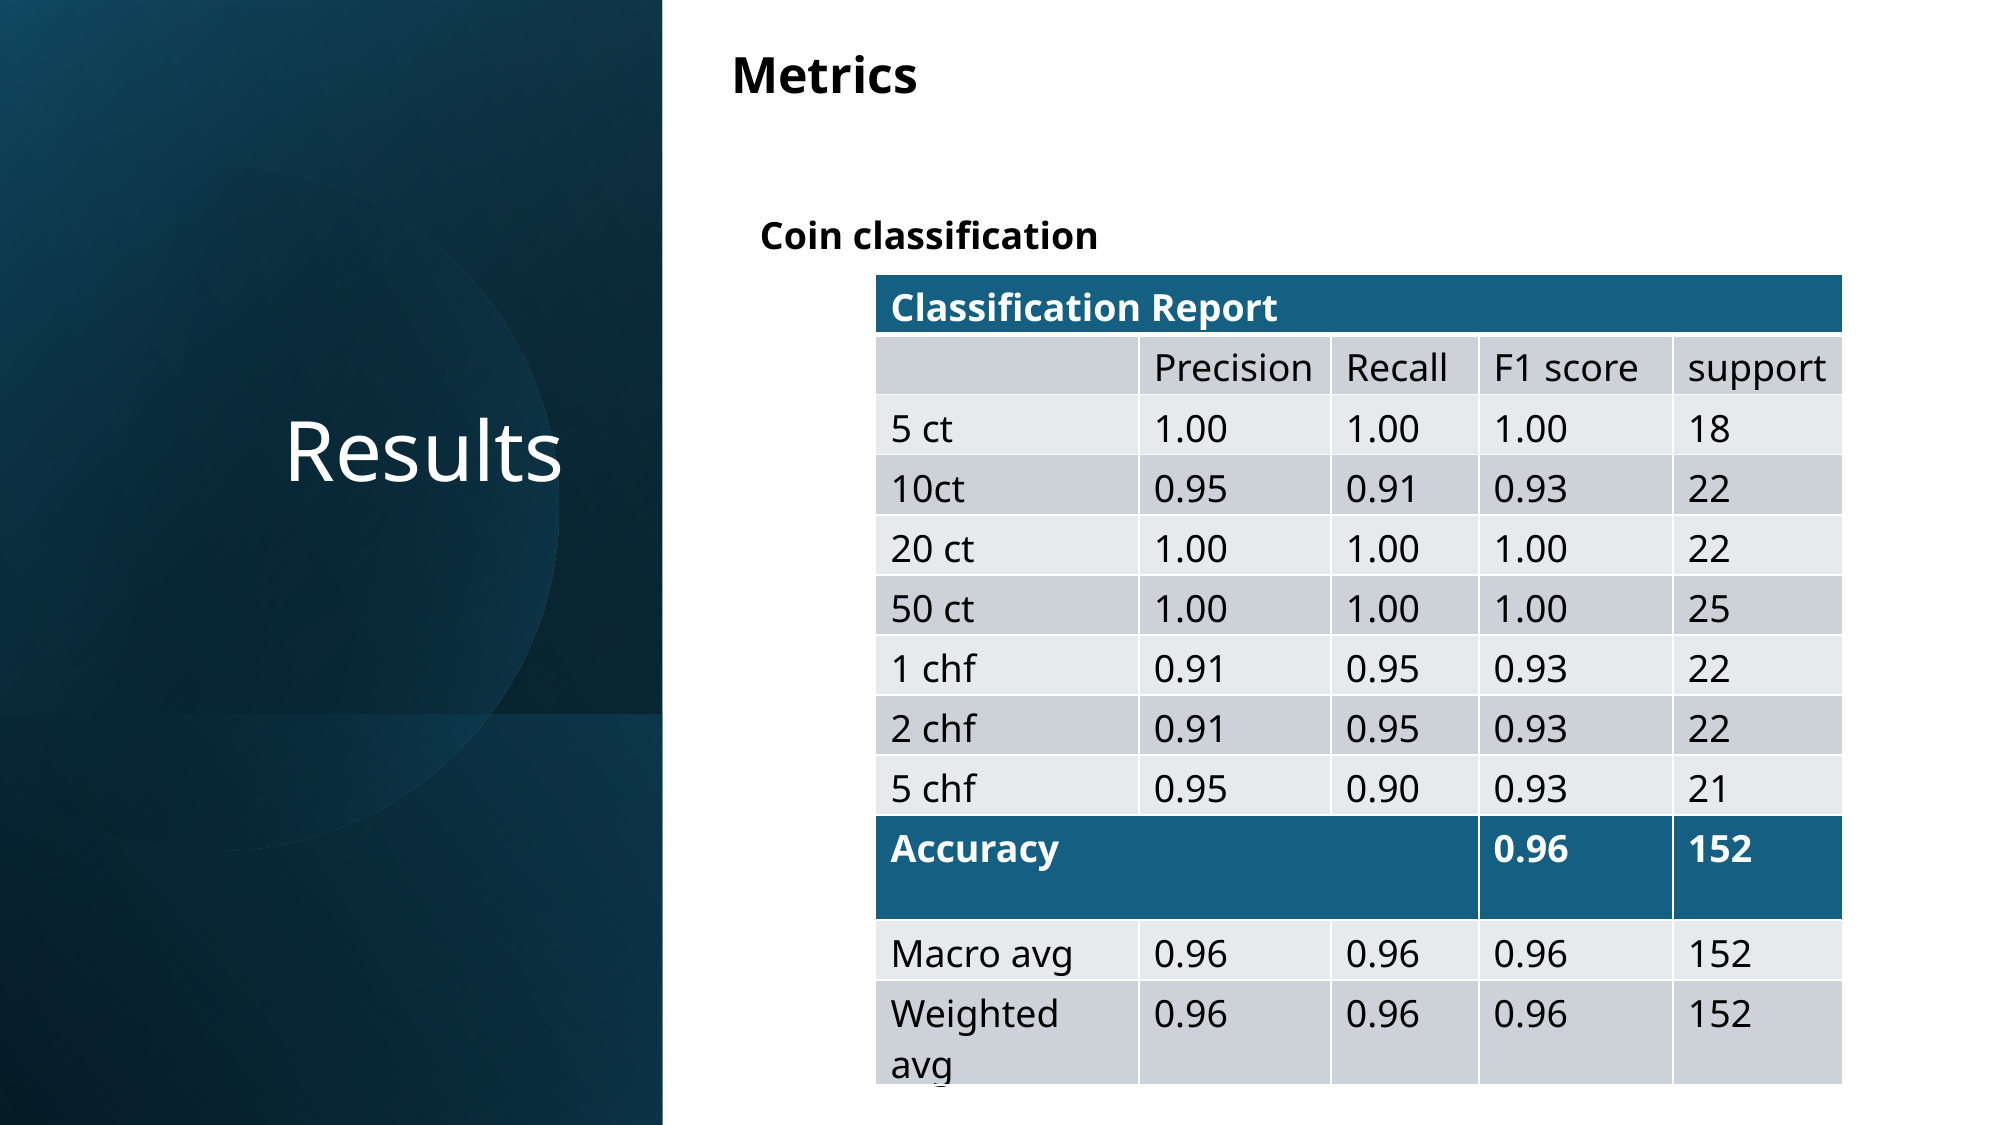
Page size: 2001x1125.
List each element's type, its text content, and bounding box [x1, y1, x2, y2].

table_cell Weighted avg [876, 981, 1138, 1084]
table_cell 1.00 [1140, 395, 1330, 454]
table_cell 152 [1674, 981, 1842, 1084]
table_cell 1.00 [1480, 516, 1672, 574]
table_cell 0.93 [1480, 455, 1672, 514]
table_cell 0.96 [1480, 921, 1672, 979]
table_cell 0.96 [1480, 981, 1672, 1084]
table_cell [876, 337, 1138, 394]
table_cell 5 ct [876, 395, 1138, 454]
table_cell 0.93 [1480, 696, 1672, 754]
table_cell Precision [1140, 337, 1330, 394]
table_cell 152 [1674, 921, 1842, 979]
table_cell 0.95 [1140, 756, 1330, 814]
table_cell 22 [1674, 696, 1842, 754]
table_cell 1.00 [1332, 395, 1478, 454]
table_cell Accuracy [876, 816, 1478, 919]
table_cell 0.93 [1480, 636, 1672, 694]
table_cell 1 chf [876, 636, 1138, 694]
table_cell 0.93 [1480, 756, 1672, 814]
table_cell 50 ct [876, 576, 1138, 634]
table_cell Macro avg [876, 921, 1138, 979]
table_cell 1.00 [1480, 576, 1672, 634]
table_cell 1.00 [1332, 576, 1478, 634]
table_cell 1.00 [1480, 395, 1672, 454]
table_cell 5 chf [876, 756, 1138, 814]
table_cell F1 score [1480, 337, 1672, 394]
table_cell 0.91 [1140, 696, 1330, 754]
table_cell 0.91 [1332, 455, 1478, 514]
table_cell 0.96 [1480, 816, 1672, 919]
table_cell 0.90 [1332, 756, 1478, 814]
table_cell 152 [1674, 816, 1842, 919]
table_cell support [1674, 337, 1842, 394]
table_cell 22 [1674, 516, 1842, 574]
table_cell 0.95 [1332, 636, 1478, 694]
text_box [0, 0, 664, 1125]
table_cell 22 [1674, 455, 1842, 514]
table_cell 1.00 [1140, 516, 1330, 574]
text_box [664, 0, 2000, 1125]
table_cell 0.96 [1332, 981, 1478, 1084]
text_box Results [76, 96, 602, 507]
table_cell 0.96 [1140, 921, 1330, 979]
table_cell 25 [1674, 576, 1842, 634]
table_cell 0.96 [1140, 981, 1330, 1084]
table_cell 2 chf [876, 696, 1138, 754]
table_cell 18 [1674, 395, 1842, 454]
table_cell 0.91 [1140, 636, 1330, 694]
table_cell 1.00 [1332, 516, 1478, 574]
table_cell 0.96 [1332, 921, 1478, 979]
table_cell 20 ct [876, 516, 1138, 574]
table_header Classification Report [876, 275, 1842, 332]
table_cell 10ct [876, 455, 1138, 514]
table_cell 21 [1674, 756, 1842, 814]
table_cell 0.95 [1140, 455, 1330, 514]
table_cell 1.00 [1140, 576, 1330, 634]
table_cell 22 [1674, 636, 1842, 694]
text_box Metrics [716, 36, 1729, 112]
table_cell Recall [1332, 337, 1478, 394]
table_cell 0.95 [1332, 696, 1478, 754]
text_box Coin classification [745, 204, 1280, 264]
